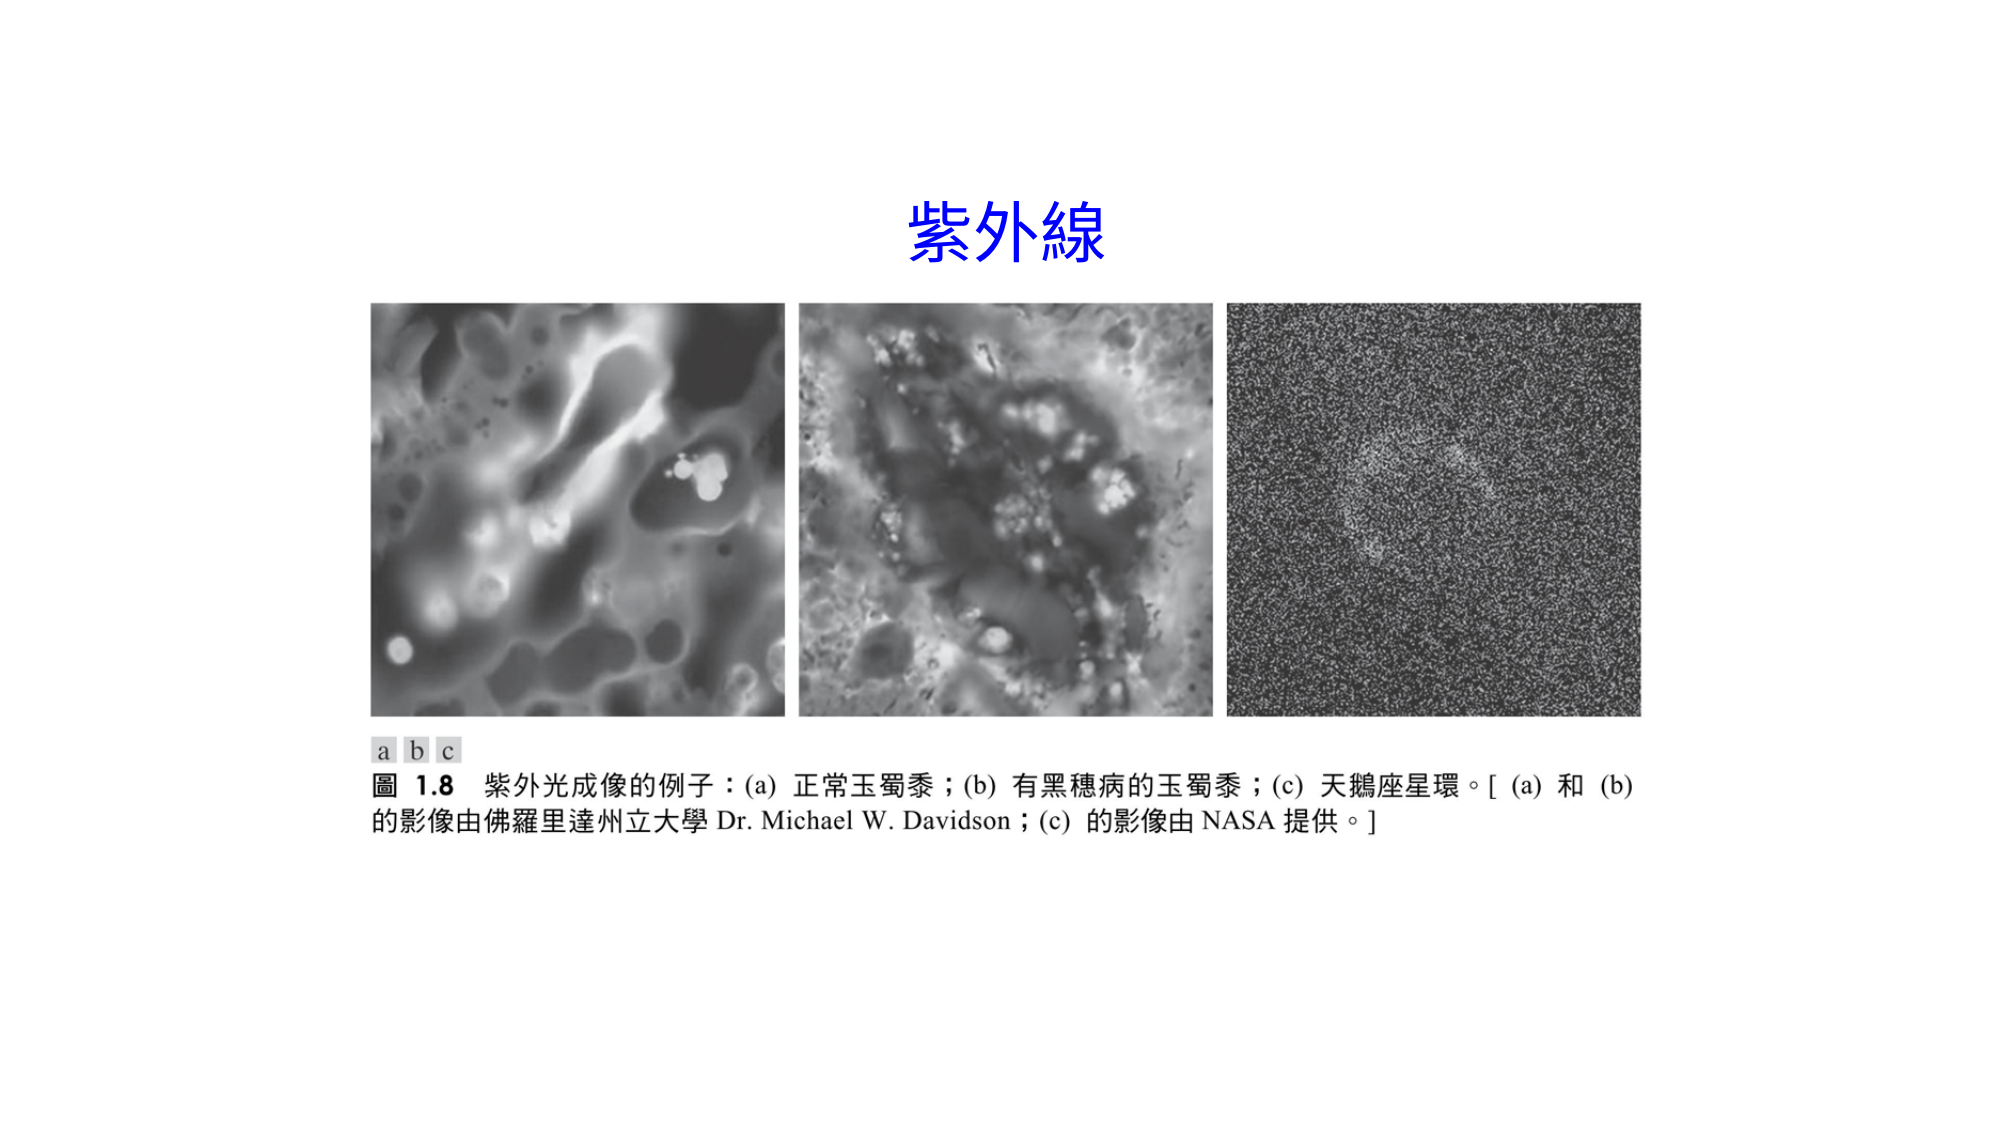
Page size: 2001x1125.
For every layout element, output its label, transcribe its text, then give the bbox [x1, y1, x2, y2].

picture [363, 290, 1651, 847]
text_box 紫外線 [892, 183, 1122, 278]
